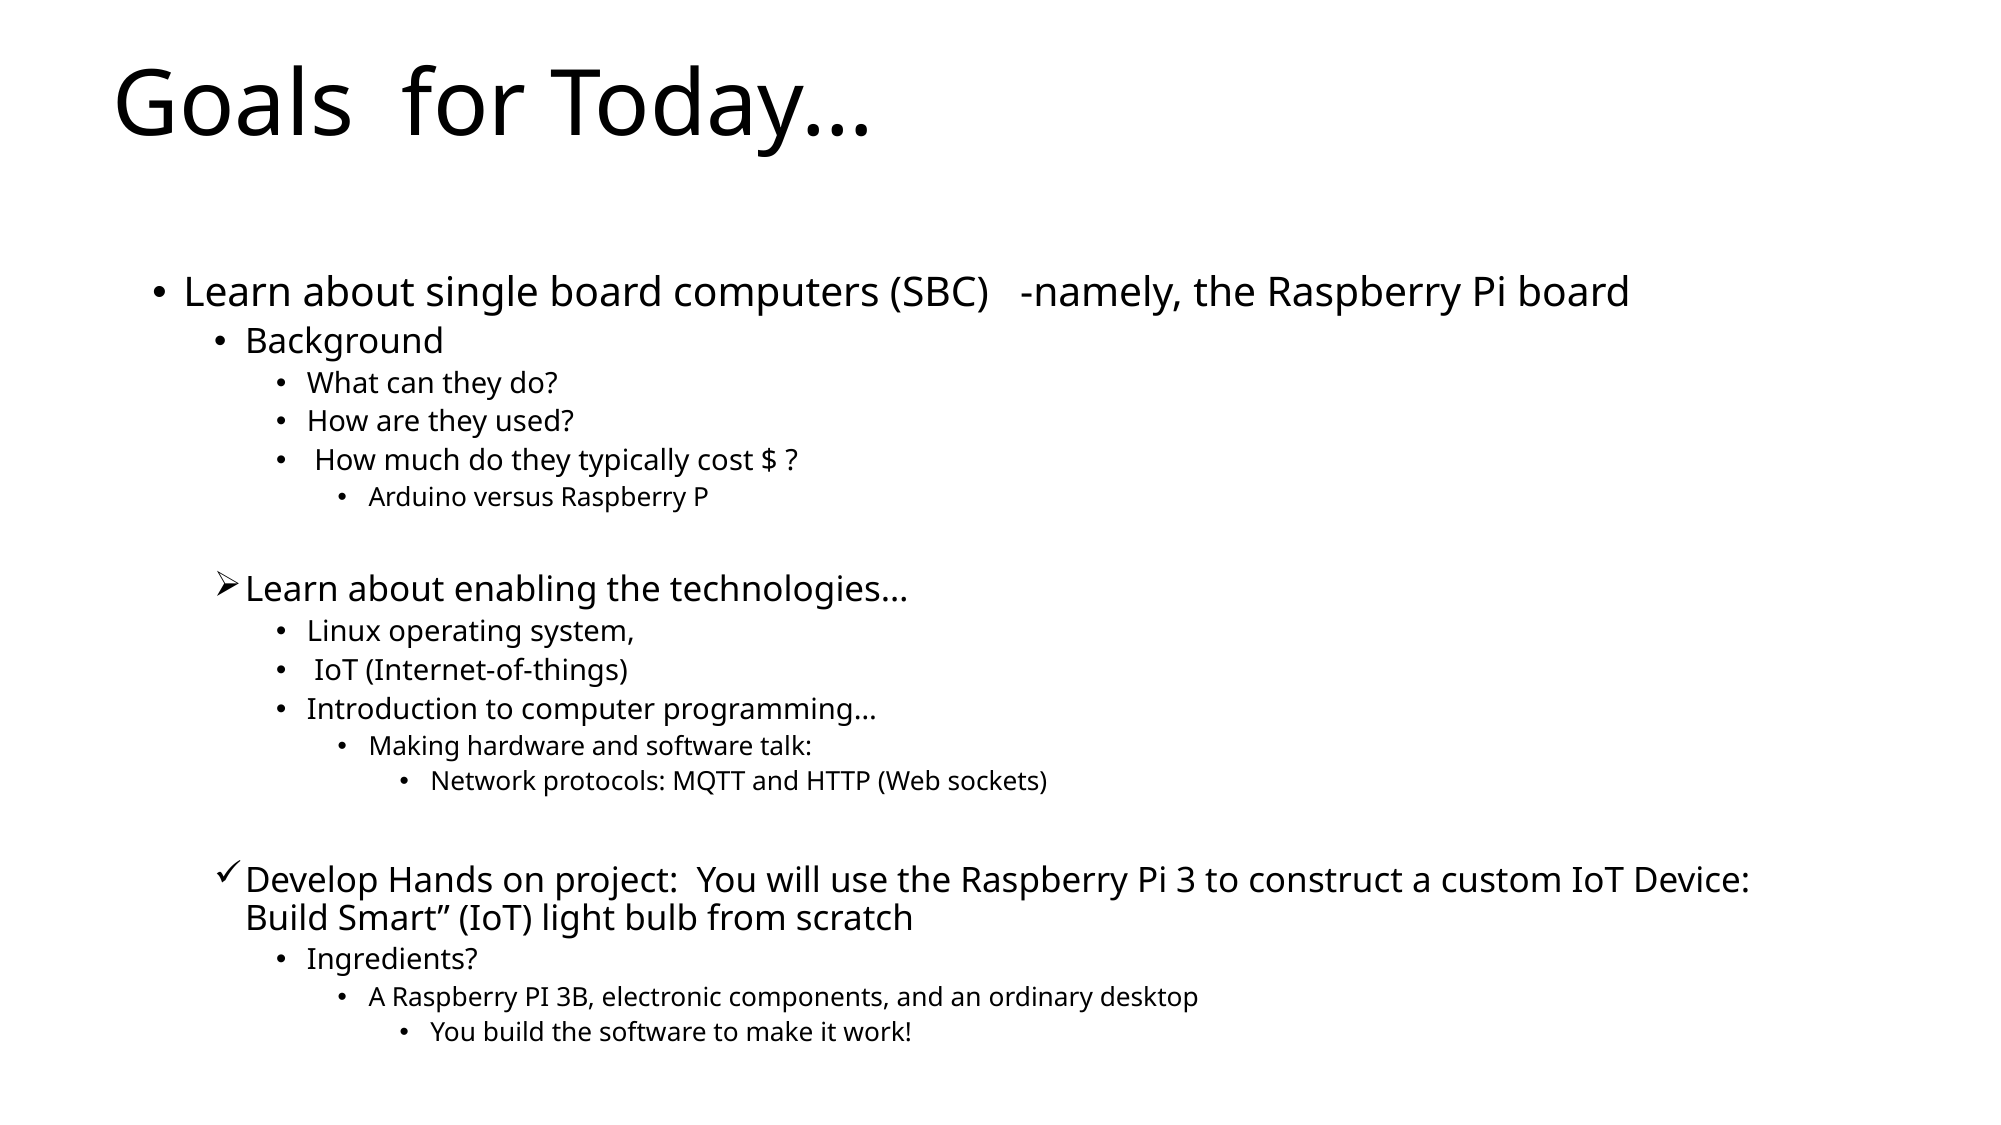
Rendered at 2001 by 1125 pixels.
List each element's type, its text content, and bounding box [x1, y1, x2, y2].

list Learn about single board computers (SBC) -namely, the Raspberry Pi board Background What can they do? How are they used? How much do they typically cost $ ? Arduino versus Raspberry P Learn about enabling the technologies… Linux operating system, IoT (Internet-of-things) Introduction to computer programming… Making hardware and software talk: Network protocols: MQTT and HTTP (Web sockets) Develop Hands on project: You will use the Raspberry Pi 3 to construct a custom IoT Device: Build Smart” (IoT) light bulb from scratch Ingredients? A Raspberry PI 3B, electronic components, and an ordinary desktop You build the software to make it work! [137, 207, 1863, 1066]
title Goals for Today… [97, 23, 1823, 189]
